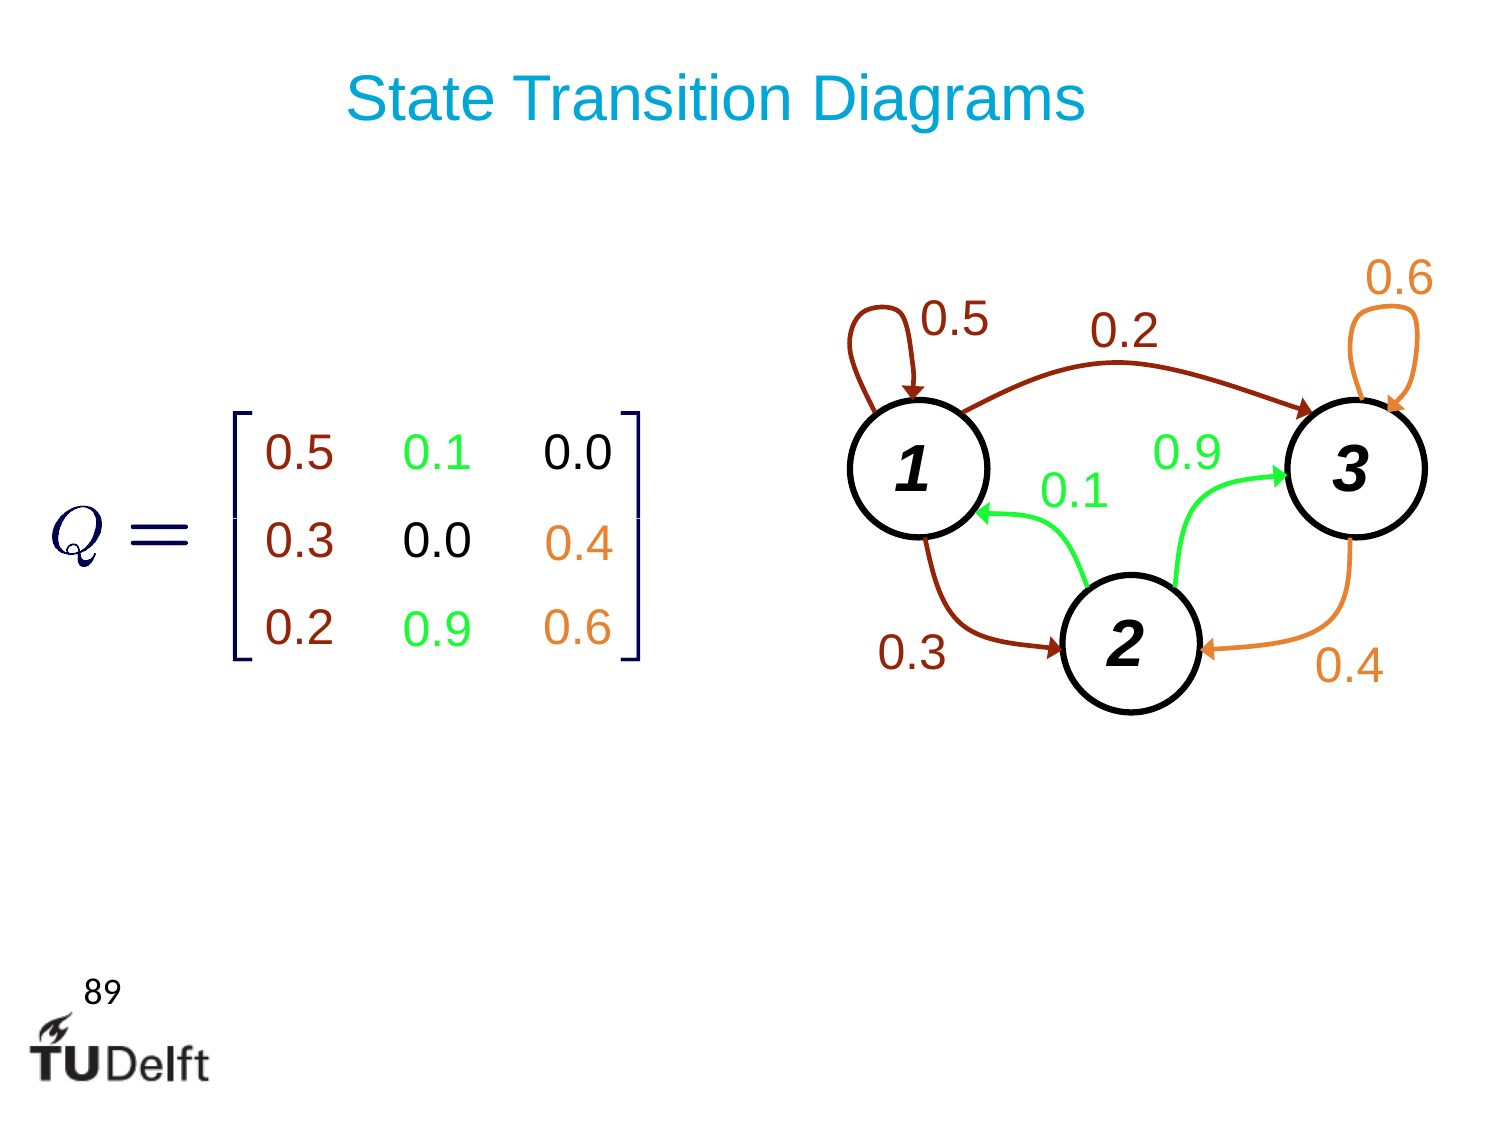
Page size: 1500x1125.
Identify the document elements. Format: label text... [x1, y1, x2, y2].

title State Transition Diagrams [345, 55, 1500, 231]
text_box [1174, 465, 1288, 588]
text_box [1062, 574, 1200, 713]
text_box 2 [1092, 592, 1160, 688]
text_box 0.2 [1075, 290, 1175, 366]
picture [49, 410, 641, 663]
text_box 0.4 [1300, 624, 1400, 700]
text_box 1 [879, 417, 947, 513]
text_box [849, 399, 988, 538]
text_box [1287, 399, 1425, 538]
text_box 0.9 [1137, 412, 1238, 488]
text_box [1199, 537, 1351, 660]
text_box 0.1 [1025, 449, 1125, 525]
text_box 3 [1317, 417, 1385, 513]
text_box [975, 503, 1088, 588]
text_box 0.5 [905, 277, 1005, 353]
text_box [849, 306, 924, 413]
text_box [1349, 313, 1418, 413]
text_box 0.6 [1350, 237, 1450, 313]
text_box [962, 366, 1313, 419]
text_box [924, 537, 1063, 659]
text_box 0.3 [862, 612, 962, 688]
